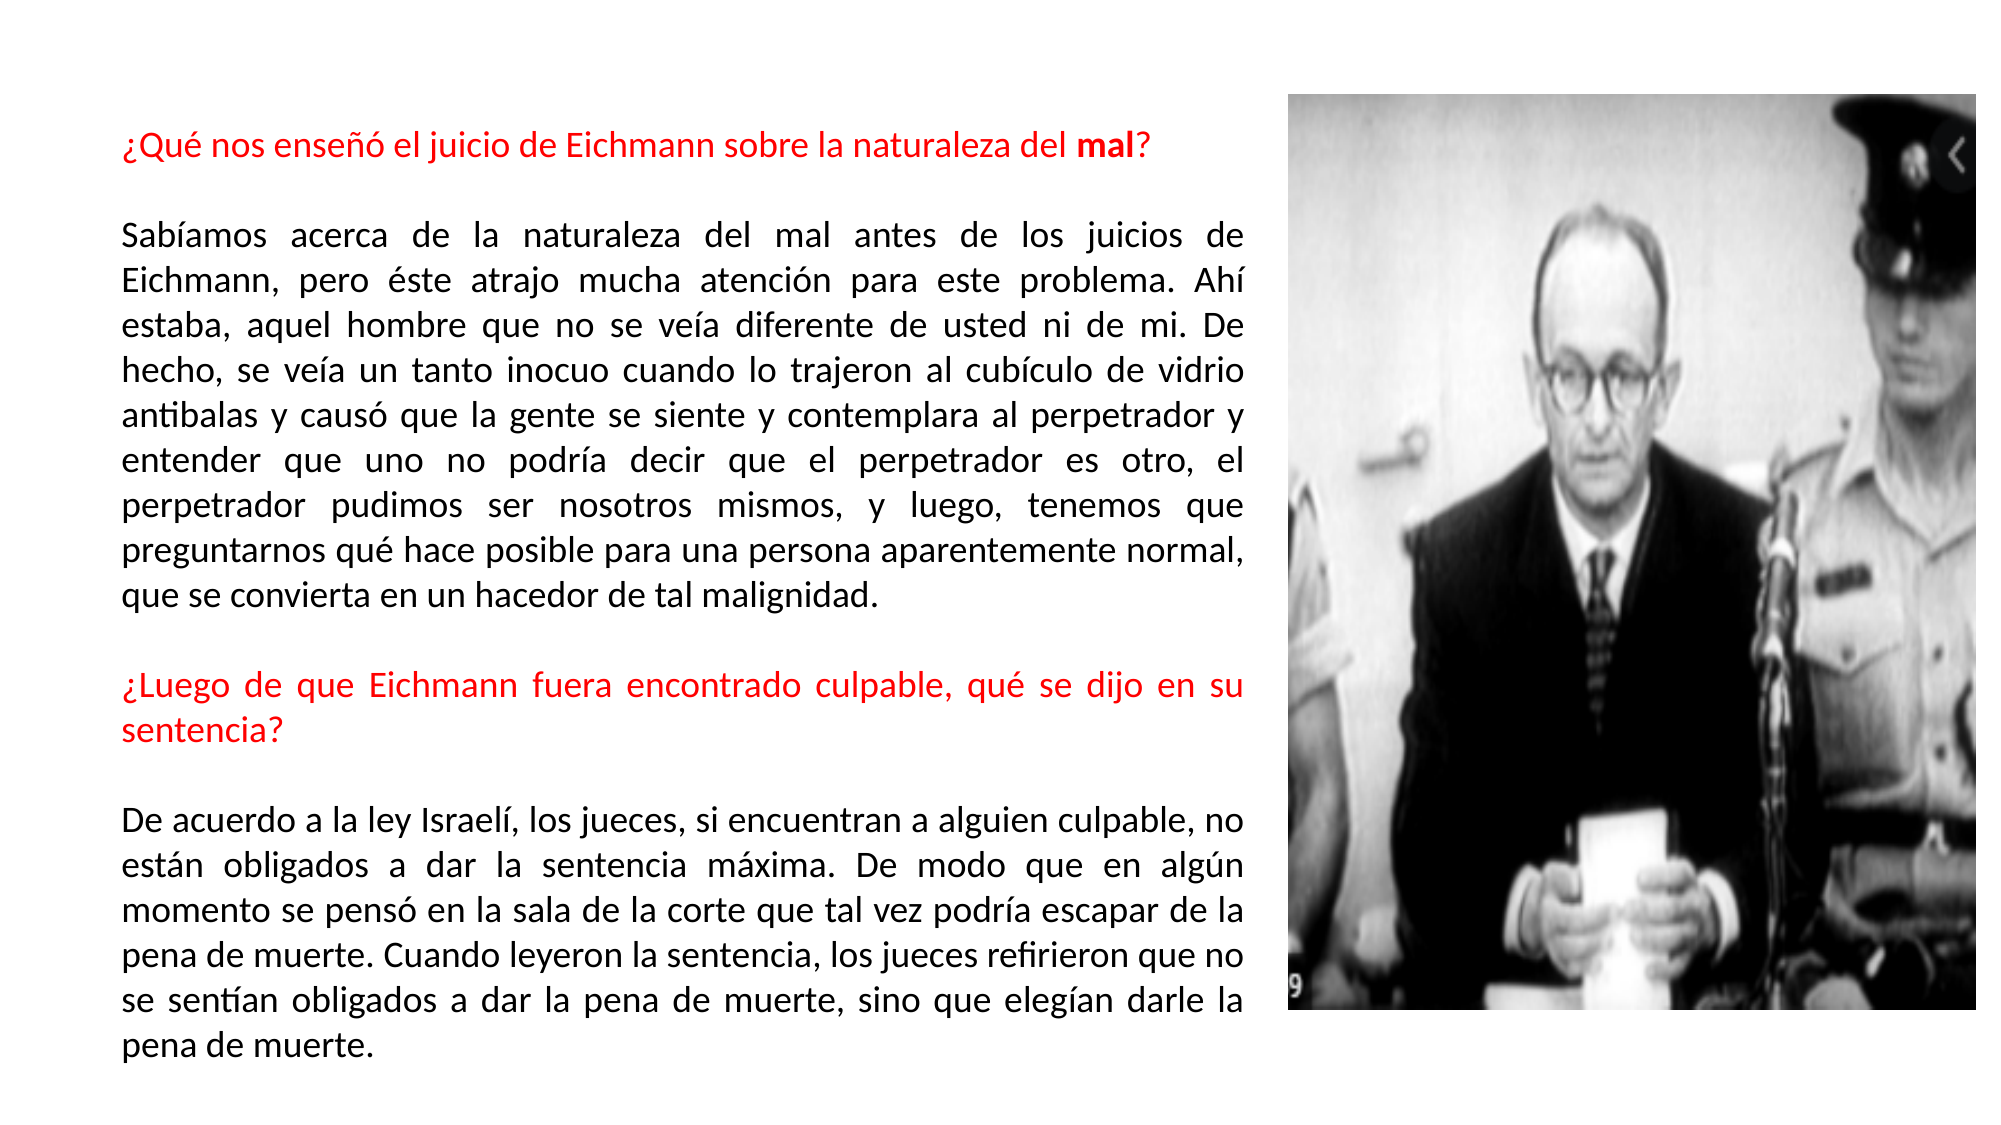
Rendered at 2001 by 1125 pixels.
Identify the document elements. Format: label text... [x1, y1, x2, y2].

picture [1288, 94, 1976, 1010]
text_box ¿Qué nos enseñó el juicio de Eichmann sobre la naturaleza del mal? Sabíamos acerca de la naturaleza del mal antes de los juicios de Eichmann, pero éste atrajo mucha atención para este problema. Ahí estaba, aquel hombre que no se veía diferente de usted ni de mi. De hecho, se veía un tanto inocuo cuando lo trajeron al cubículo de vidrio antibalas y causó que la gente se siente y contemplara al perpetrador y entender que uno no podría decir que el perpetrador es otro, el perpetrador pudimos ser nosotros mismos, y luego, tenemos que preguntarnos qué hace posible para una persona aparentemente normal, que se convierta en un hacedor de tal malignidad. ¿Luego de que Eichmann fuera encontrado culpable, qué se dijo en su sentencia? De acuerdo a la ley Israelí, los jueces, si encuentran a alguien culpable, no están obligados a dar la sentencia máxima. De modo que en algún momento se pensó en la sala de la corte que tal vez podría escapar de la pena de muerte. Cuando leyeron la sentencia, los jueces refirieron que no se sentían obligados a dar la pena de muerte, sino que elegían darle la pena de muerte. [106, 112, 1261, 1073]
